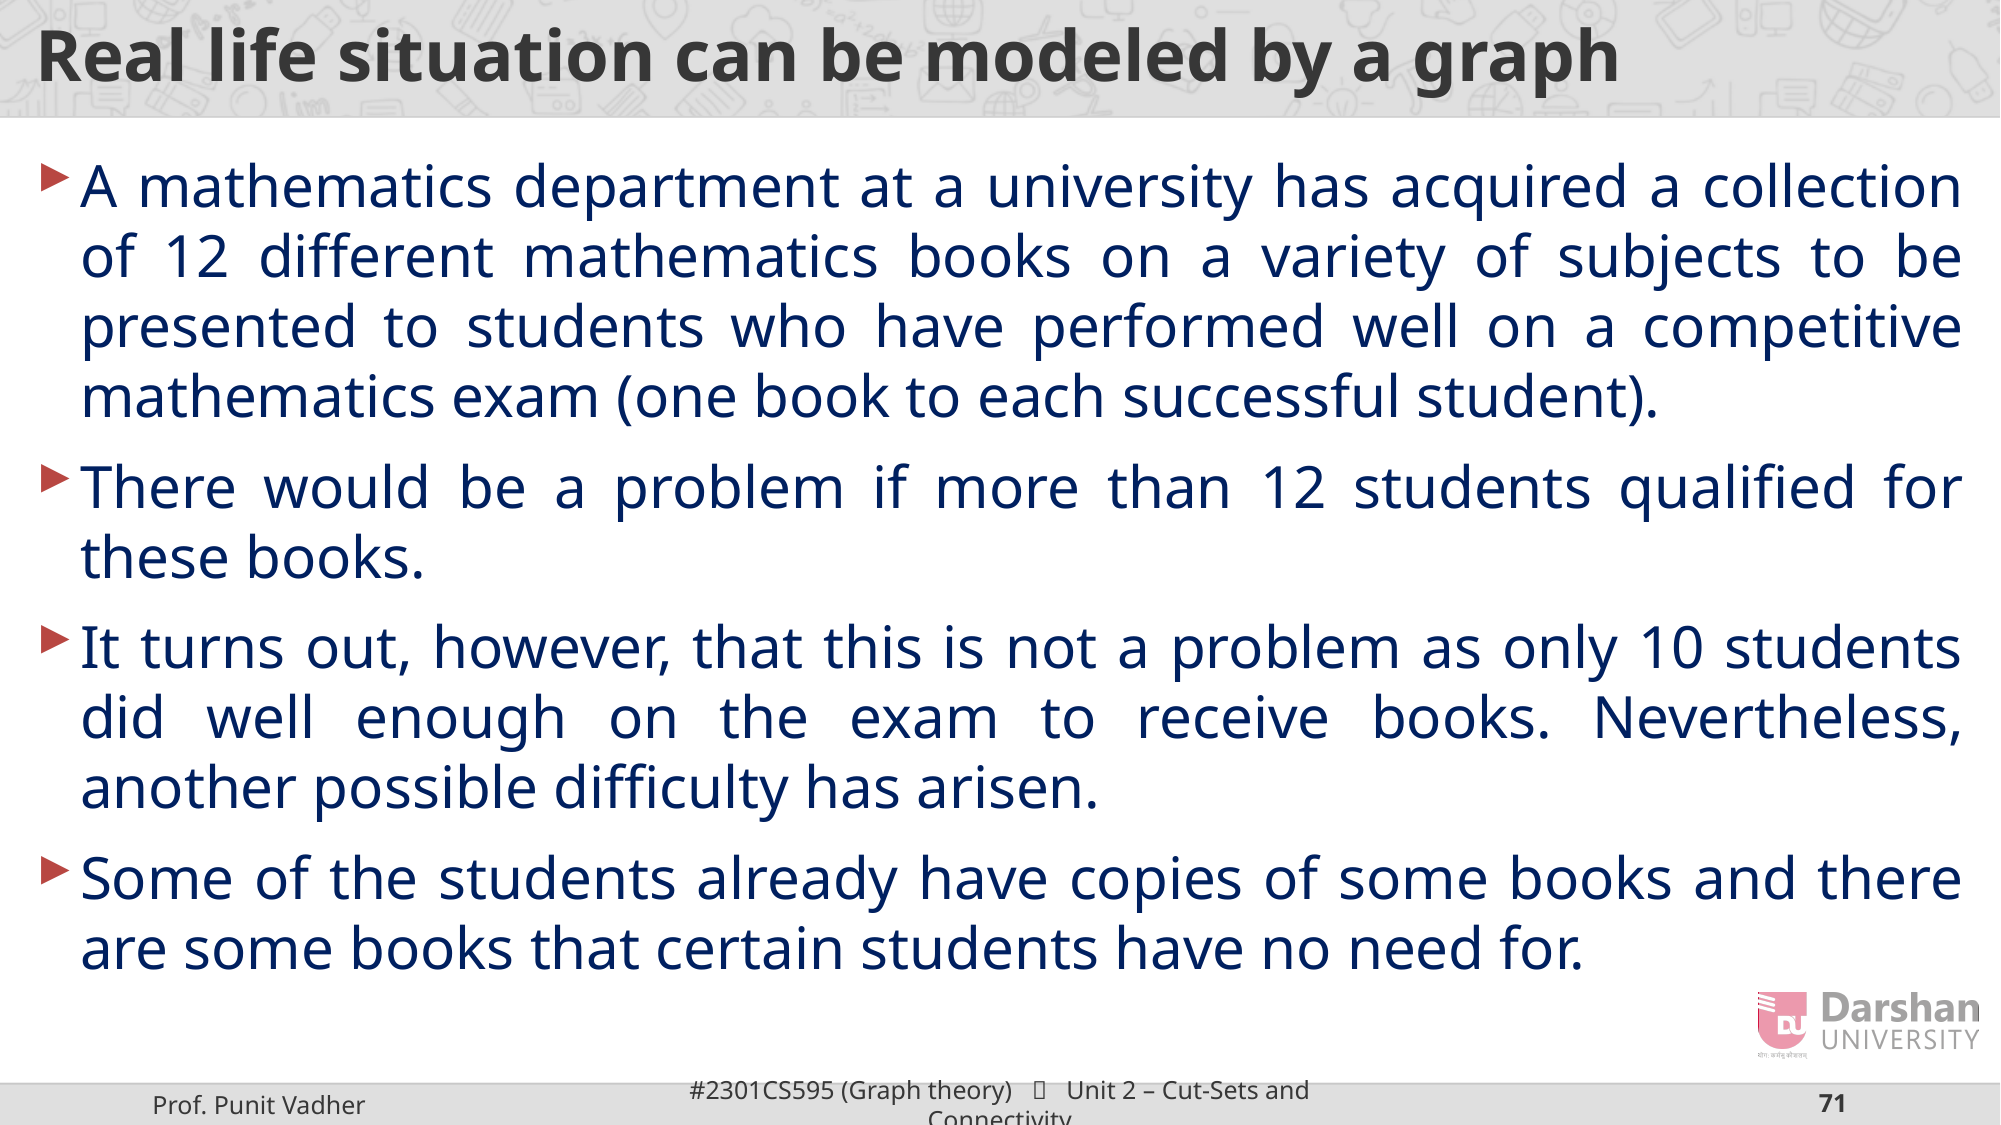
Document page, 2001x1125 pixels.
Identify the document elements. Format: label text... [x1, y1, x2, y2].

title Real life situation can be modeled by a graph [0, 0, 2000, 117]
list A mathematics department at a university has acquired a collection of 12 different mathematics books on a variety of subjects to be presented to students who have performed well on a competitive mathematics exam (one book to each successful student). There would be a problem if more than 12 students qualified for these books. It turns out, however, that this is not a problem as only 10 students did well enough on the exam to receive books. Nevertheless, another possible difficulty has arisen. Some of the students already have copies of some books and there are some books that certain students have no need for. [21, 141, 1979, 1059]
